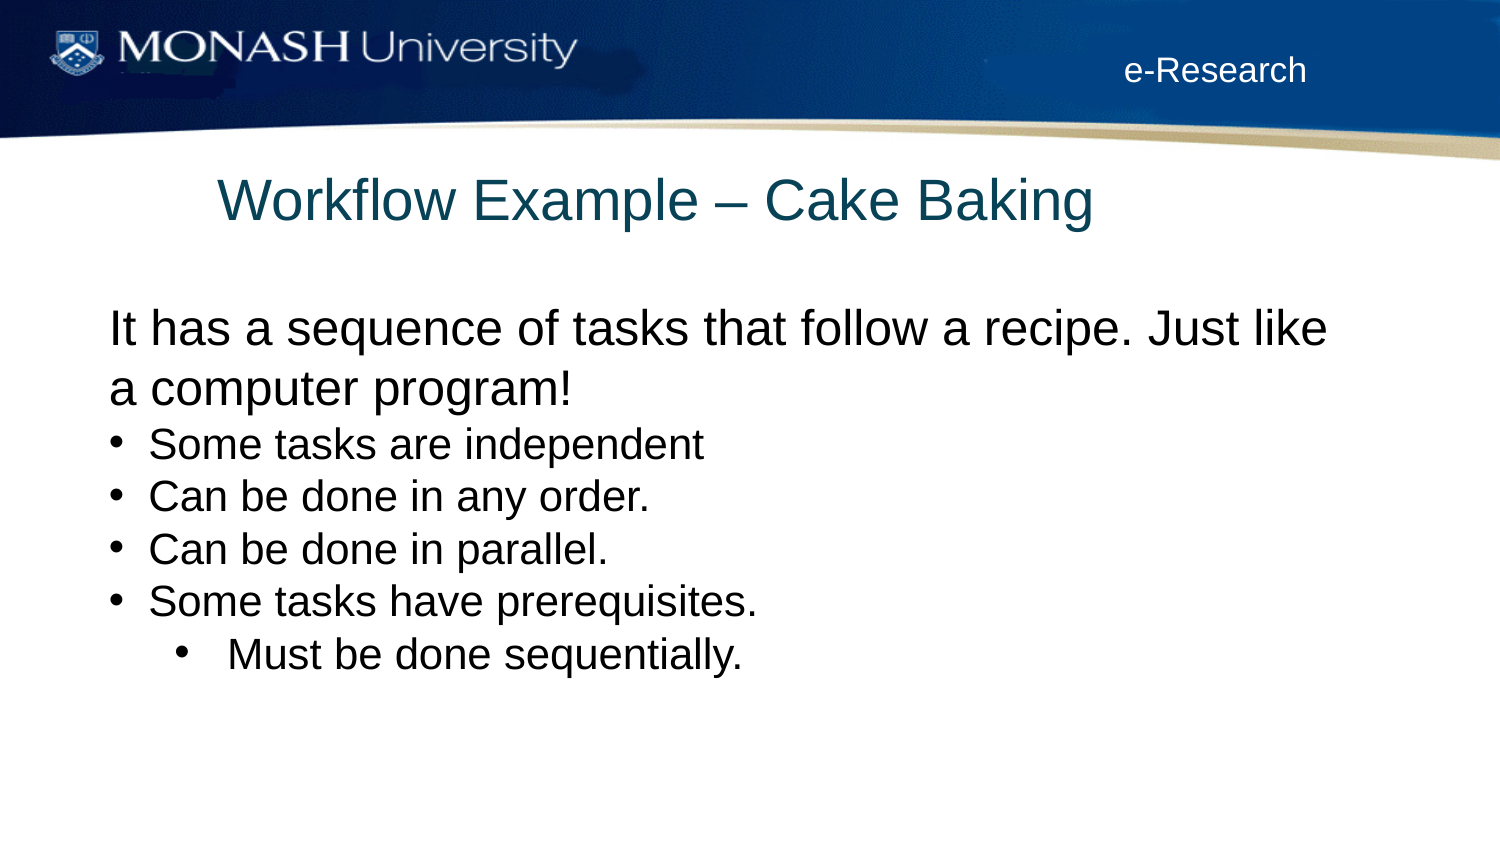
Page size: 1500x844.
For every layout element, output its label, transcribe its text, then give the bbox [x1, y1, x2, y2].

text_box Workflow Example – Cake Baking [204, 156, 1184, 228]
text_box It has a sequence of tasks that follow a recipe. Just like a computer program! Some tasks are independent Can be done in any order. Can be done in parallel. Some tasks have prerequisites. Must be done sequentially. [95, 289, 1372, 634]
picture [0, 0, 1500, 163]
